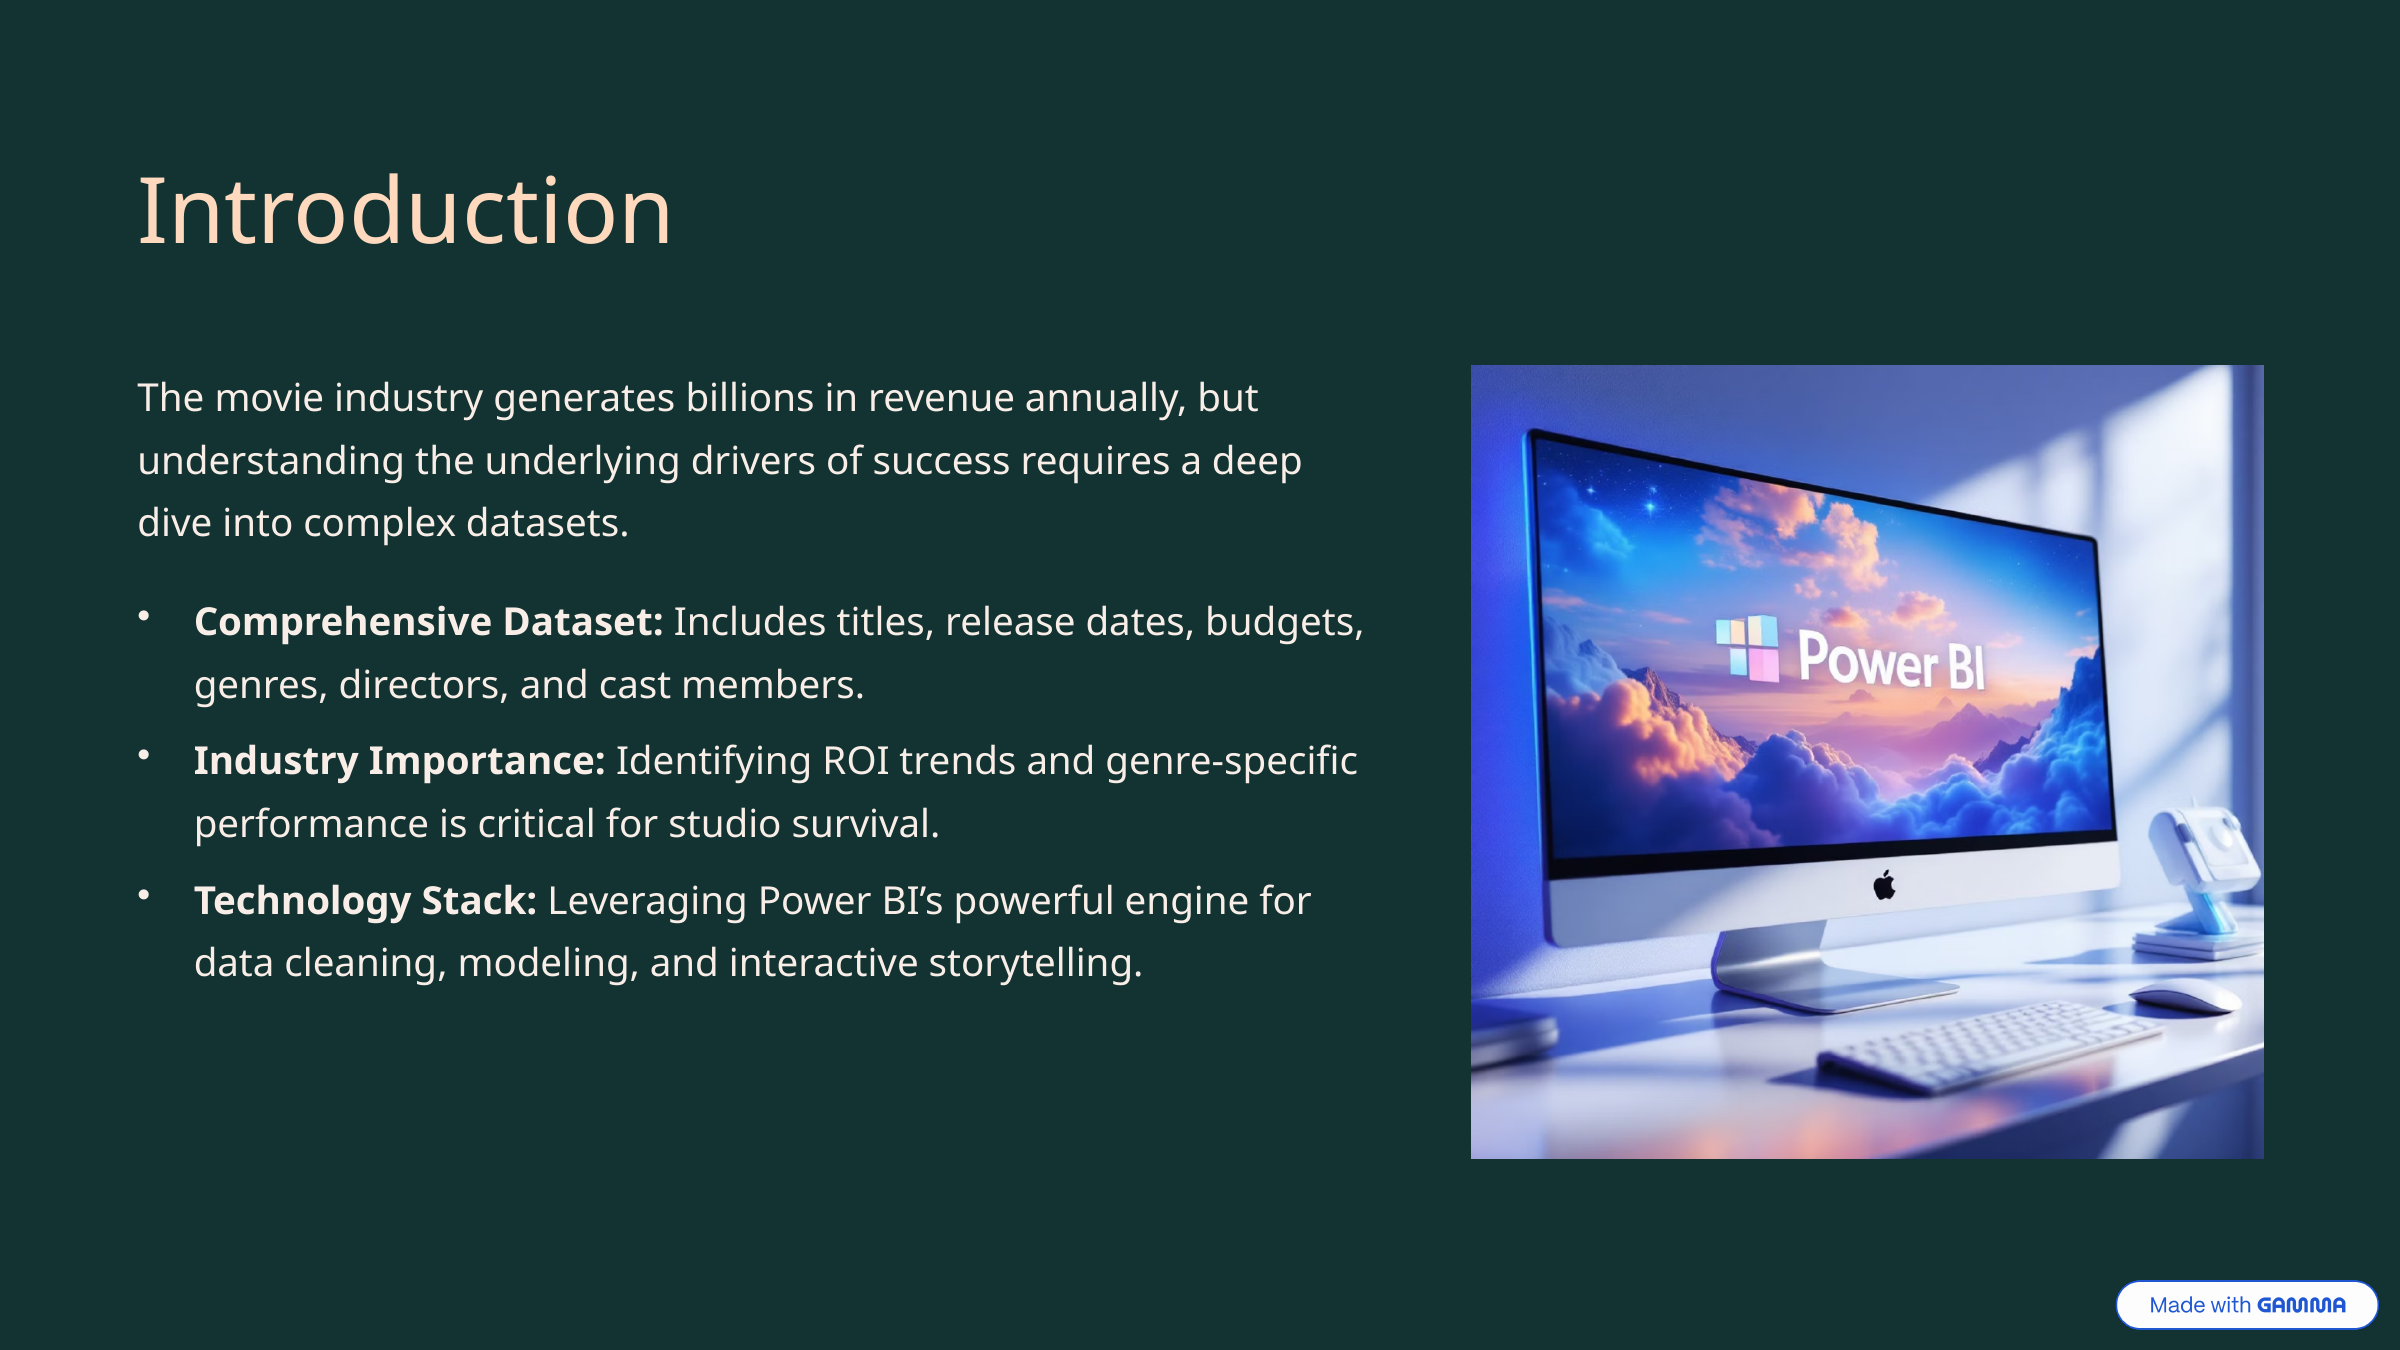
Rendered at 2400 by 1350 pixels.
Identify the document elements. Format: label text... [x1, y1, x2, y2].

text_box The movie industry generates billions in revenue annually, but understanding the underlying drivers of success requires a deep dive into complex datasets. [137, 356, 1375, 546]
text_box Technology Stack: Leveraging Power BI’s powerful engine for data cleaning, modeling, and interactive storytelling. [137, 859, 1375, 986]
text_box Comprehensive Dataset: Includes titles, release dates, budgets, genres, directors, and cast members. [137, 580, 1375, 707]
picture [2106, 1271, 2389, 1339]
text_box Industry Importance: Identifying ROI trends and genre-specific performance is critical for studio survival. [137, 720, 1375, 846]
picture [1471, 365, 2264, 1159]
text_box Introduction [137, 147, 1062, 263]
